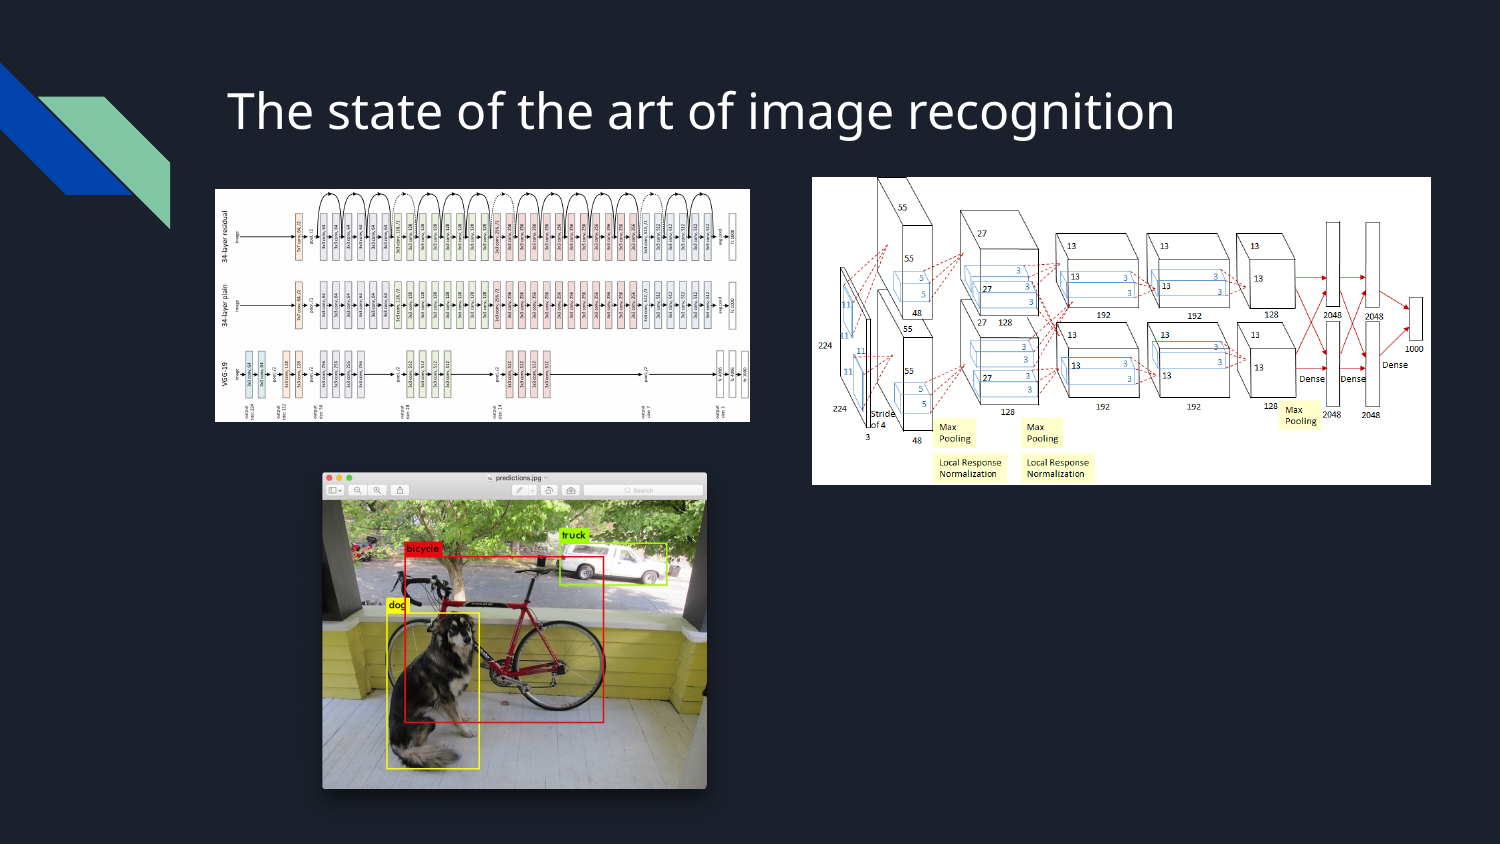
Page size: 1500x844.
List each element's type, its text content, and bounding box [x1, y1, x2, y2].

picture [293, 456, 735, 829]
title The state of the art of image recognition [212, 64, 1389, 178]
picture [215, 189, 751, 423]
picture [812, 177, 1431, 486]
